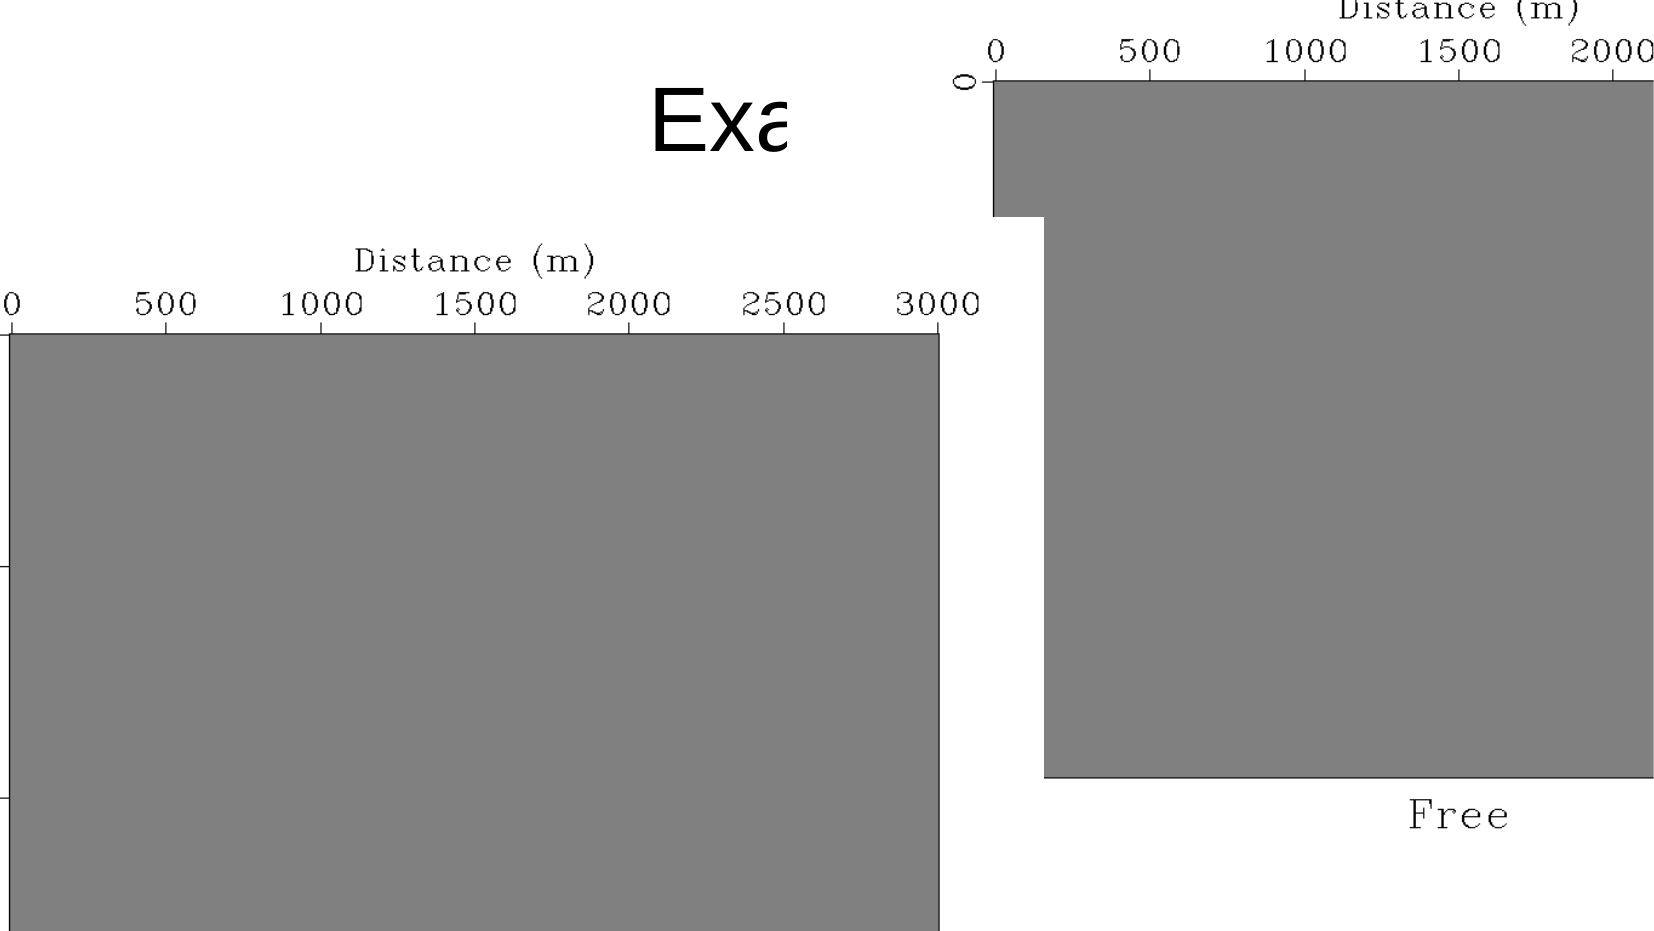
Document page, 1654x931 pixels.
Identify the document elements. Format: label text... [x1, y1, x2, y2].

picture [0, 0, 1654, 931]
text_box Example [82, 37, 782, 193]
